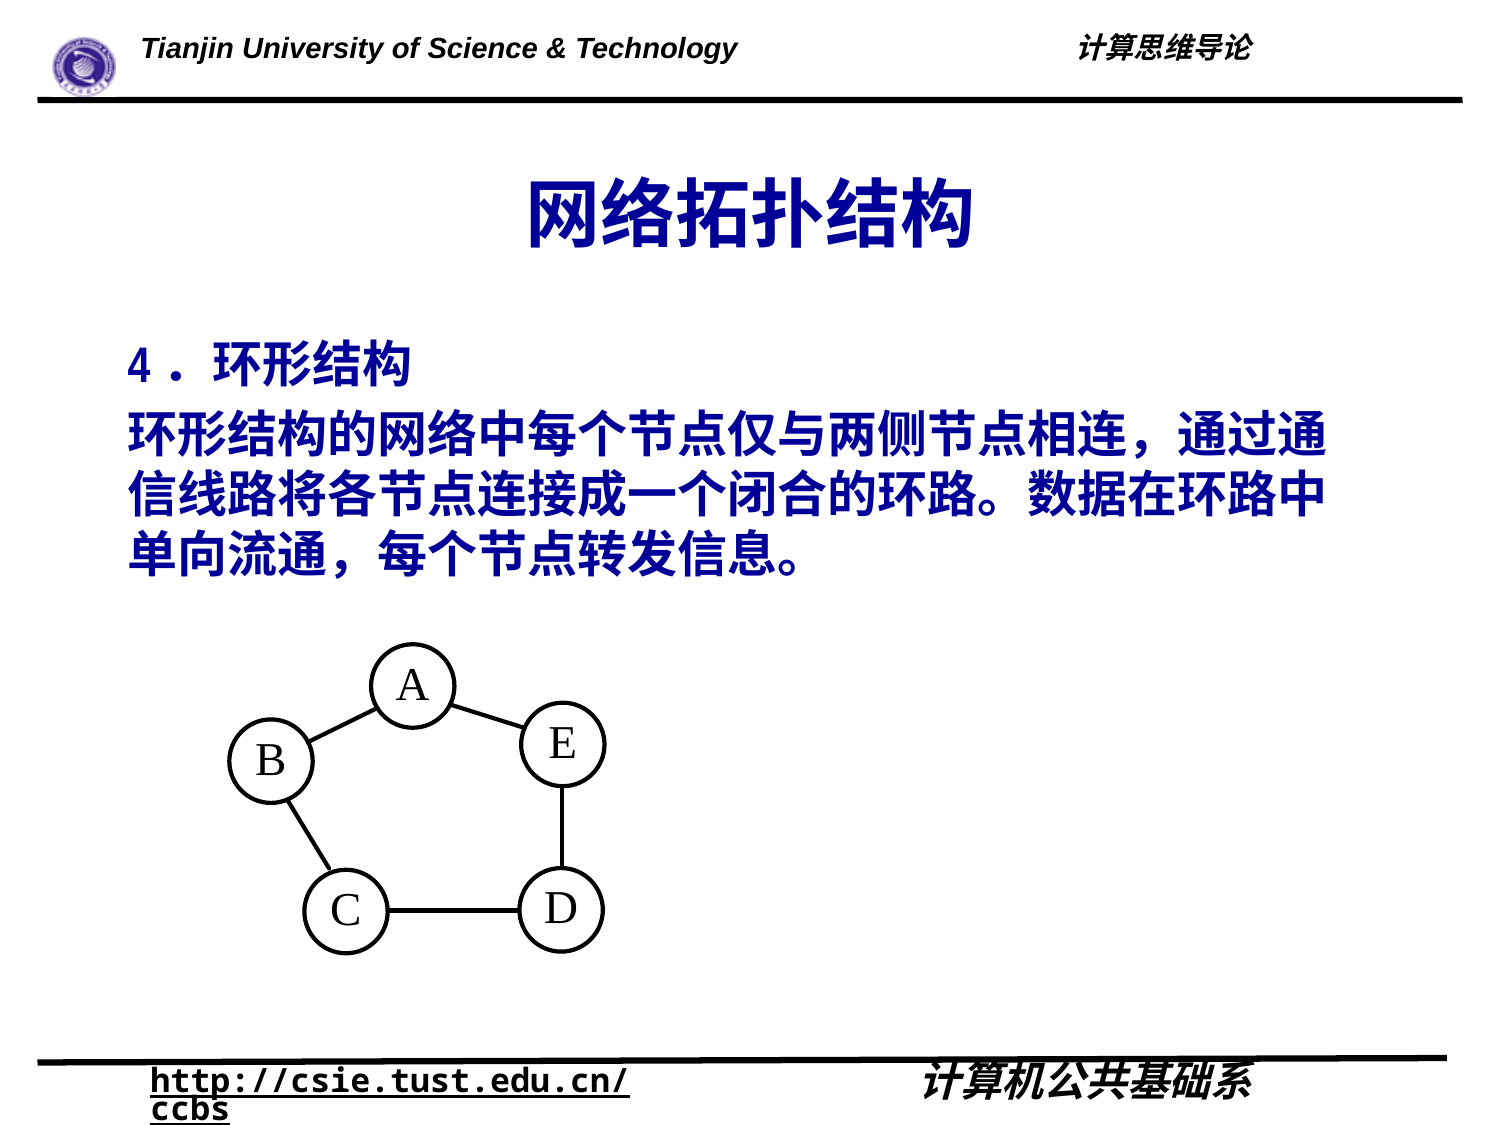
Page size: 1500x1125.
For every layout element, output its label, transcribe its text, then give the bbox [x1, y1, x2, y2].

picture [52, 37, 116, 97]
title 网络拓扑结构 [112, 99, 1388, 288]
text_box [218, 633, 616, 965]
list 4．环形结构 环形结构的网络中每个节点仅与两侧节点相连，通过通信线路将各节点连接成一个闭合的环路。数据在环路中单向流通，每个节点转发信息。 [112, 324, 1388, 1000]
